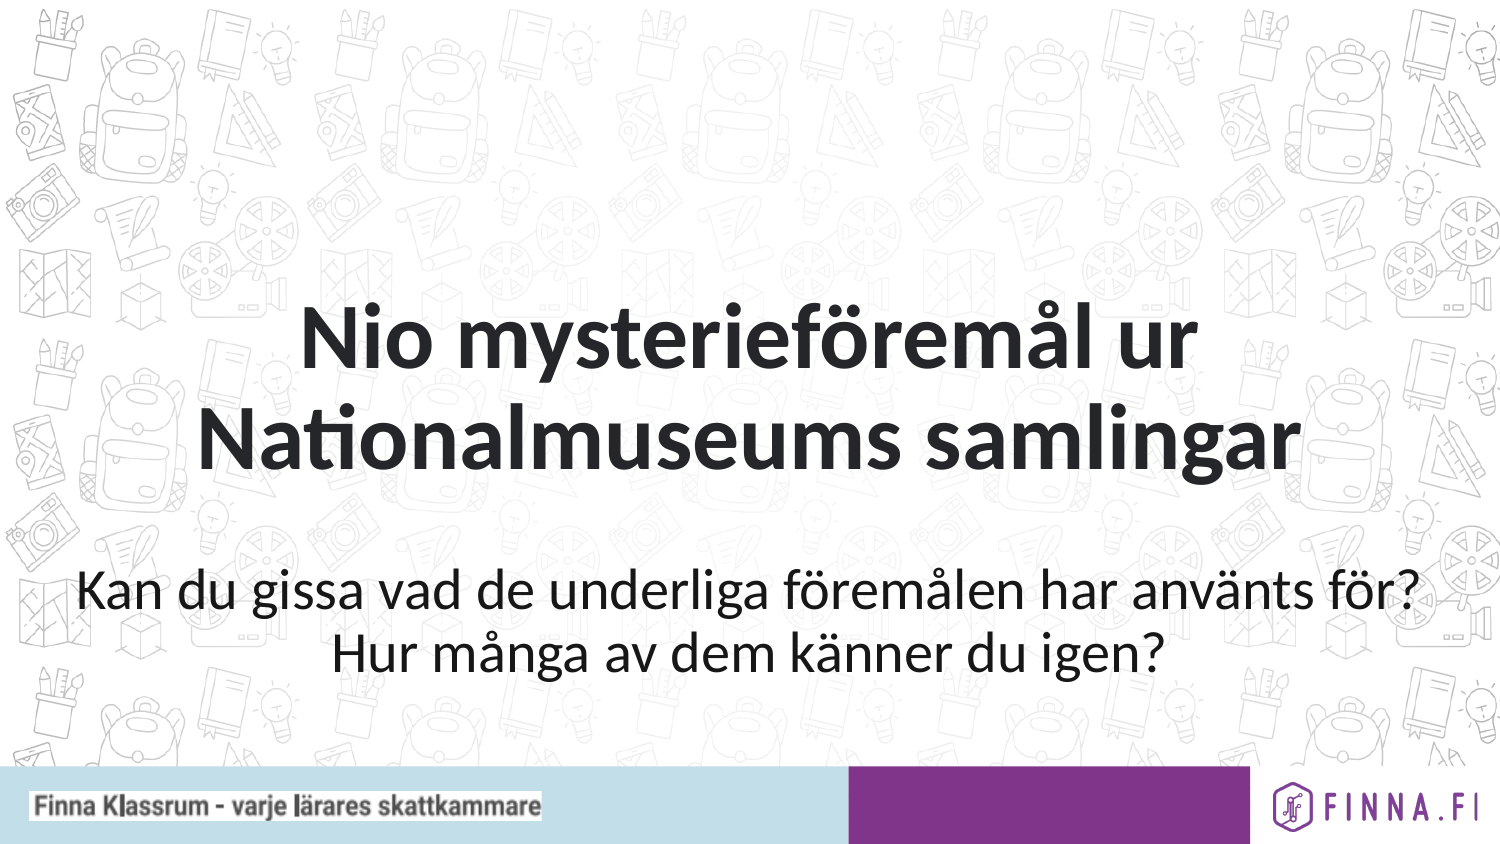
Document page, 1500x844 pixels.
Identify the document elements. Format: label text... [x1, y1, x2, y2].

picture [0, 0, 1500, 766]
title Nio mysterieföremål ur Nationalmuseums samlingar [78, 150, 1422, 505]
subtitle Kan du gissa vad de underliga föremålen har använts för? Hur många av dem känner du igen? [60, 543, 1440, 686]
